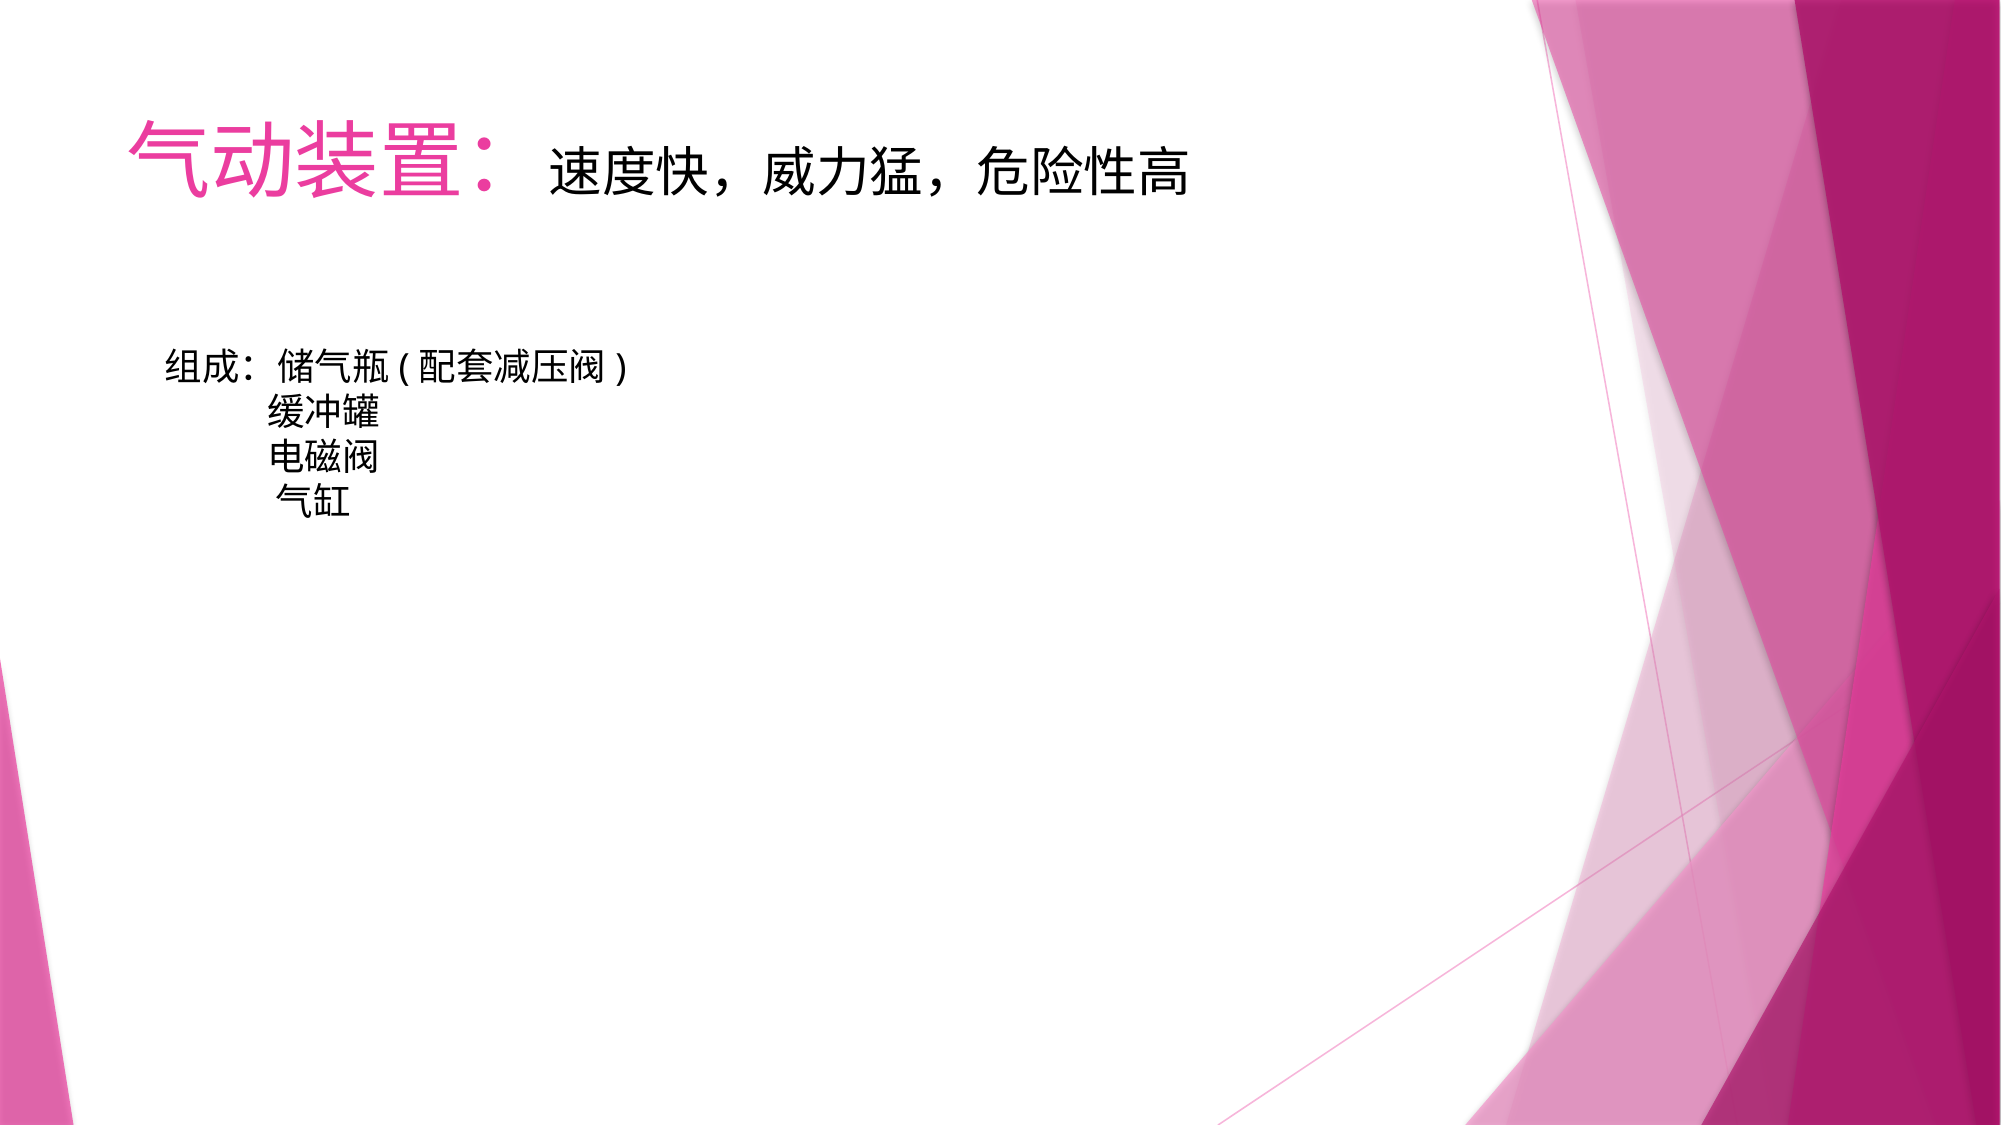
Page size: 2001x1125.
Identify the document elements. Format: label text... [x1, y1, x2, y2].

title 气动装置：速度快，威力猛，危险性高 [111, 99, 1522, 217]
text_box 组成：储气瓶(配套减压阀) 缓冲罐 电磁阀 气缸 [150, 335, 1189, 575]
